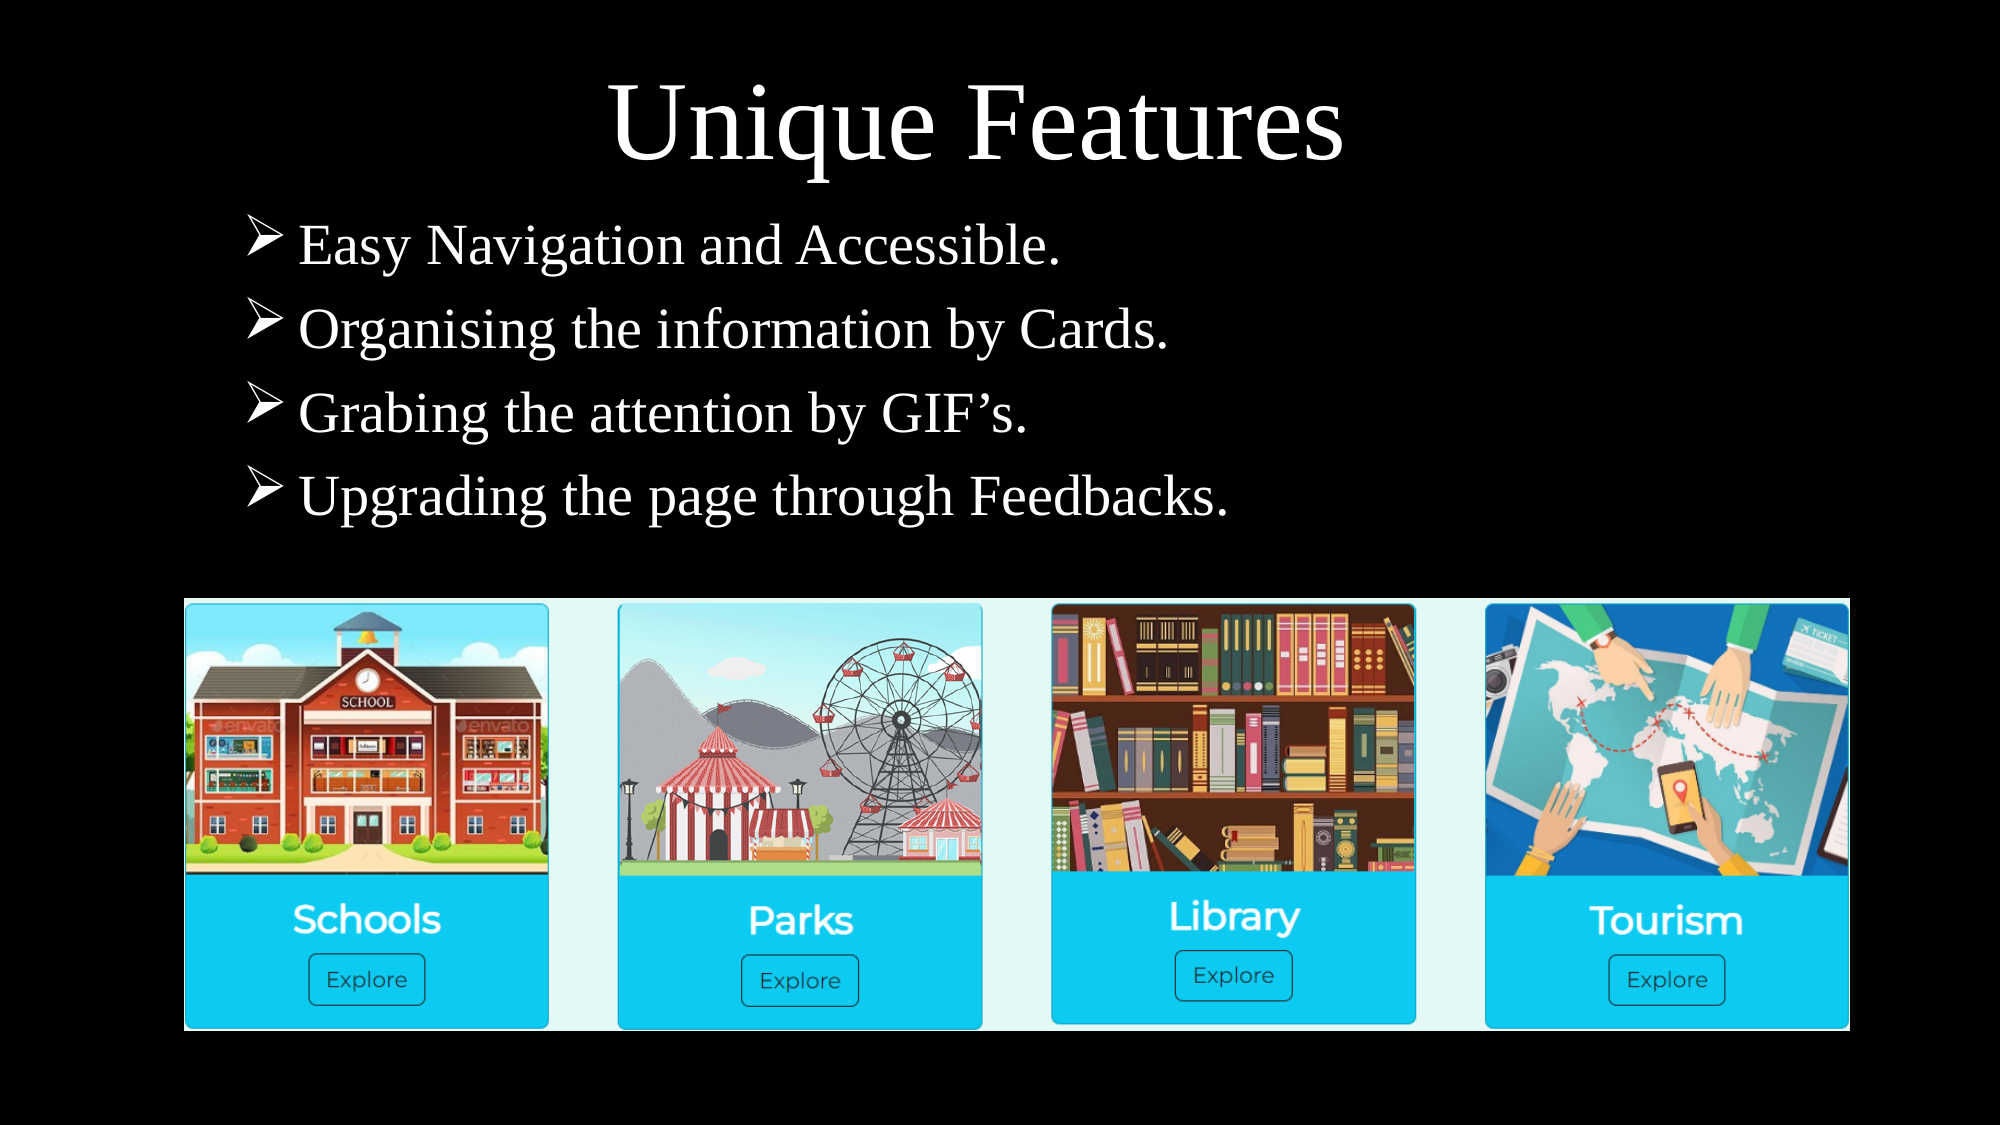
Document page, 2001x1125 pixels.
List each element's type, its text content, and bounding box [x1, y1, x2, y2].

title Unique Features [227, 28, 1728, 192]
subtitle Easy Navigation and Accessible. Organising the information by Cards. Grabing the attention by GIF’s. Upgrading the page through Feedbacks. [227, 206, 1728, 598]
picture [184, 598, 1850, 1031]
